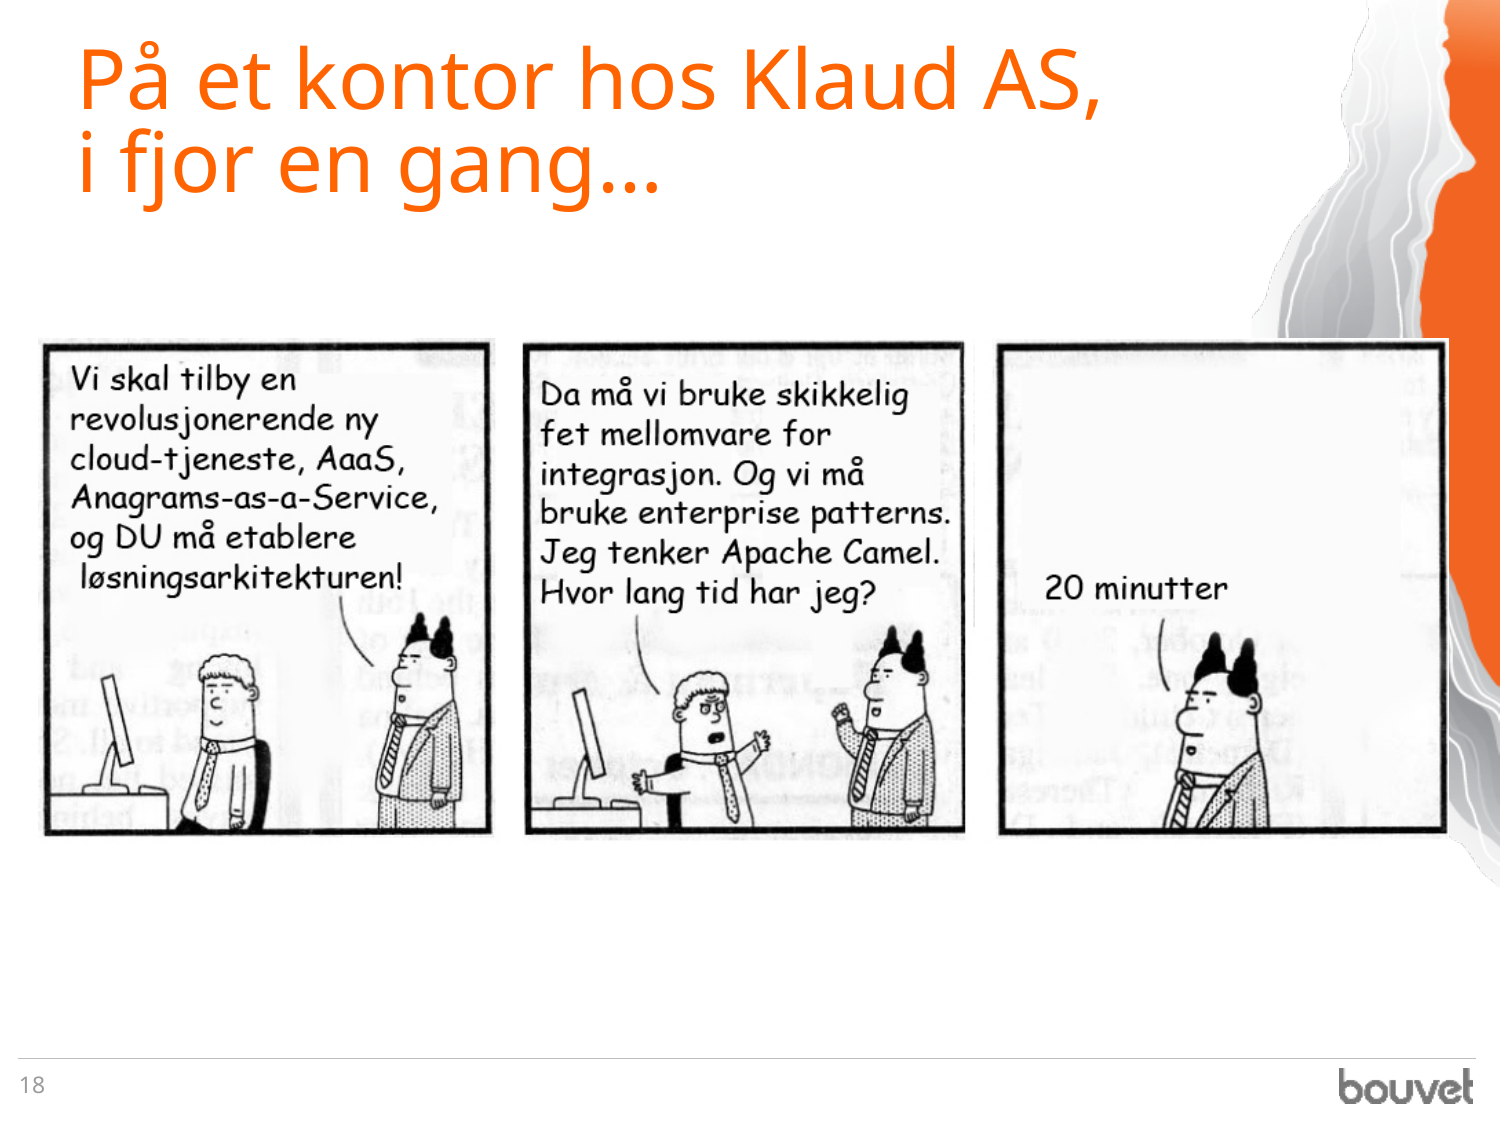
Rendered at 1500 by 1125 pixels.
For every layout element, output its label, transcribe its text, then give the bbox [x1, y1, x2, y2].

title På et kontor hos Klaud AS, i fjor en gang… [76, 42, 1306, 221]
slide_number 18 [19, 1070, 137, 1101]
picture [38, 0, 1500, 913]
picture [1339, 1068, 1473, 1104]
